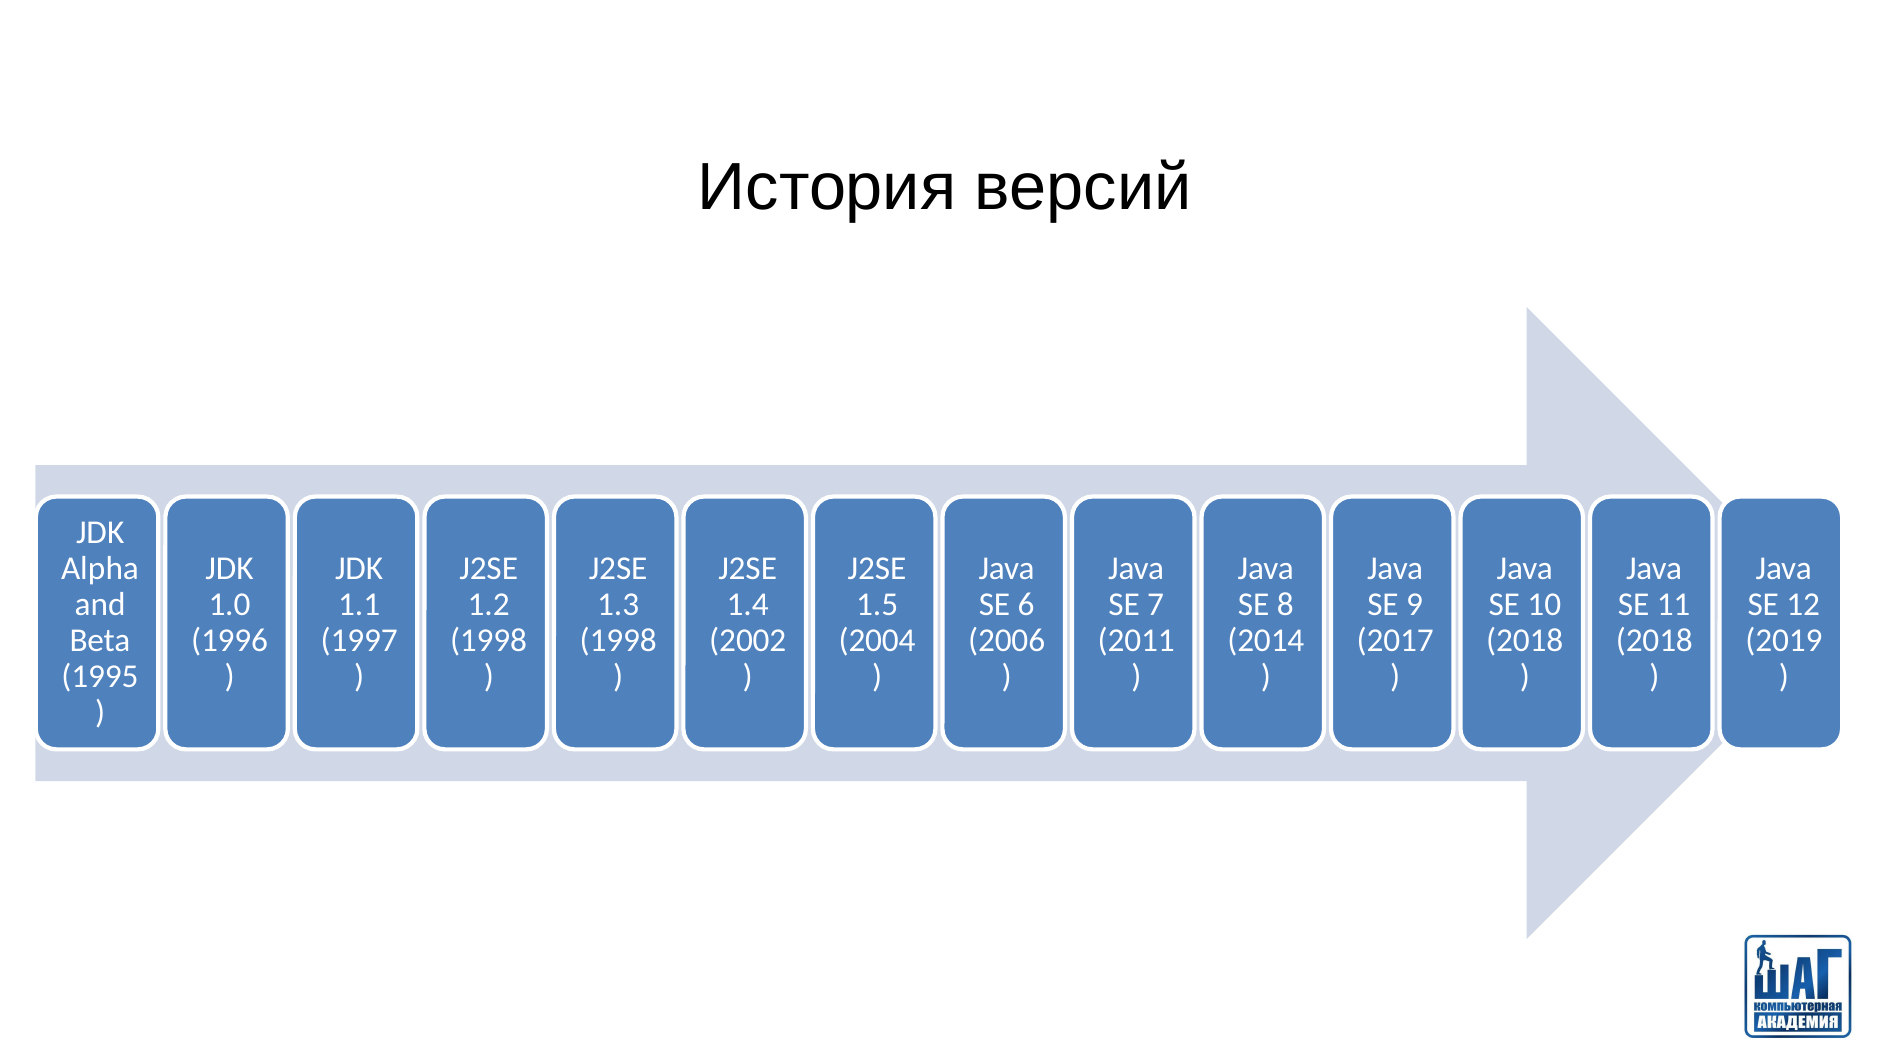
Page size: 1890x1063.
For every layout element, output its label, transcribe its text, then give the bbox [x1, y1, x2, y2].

picture [1740, 933, 1855, 1041]
title История версий [94, 94, 1796, 272]
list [35, 306, 1843, 940]
